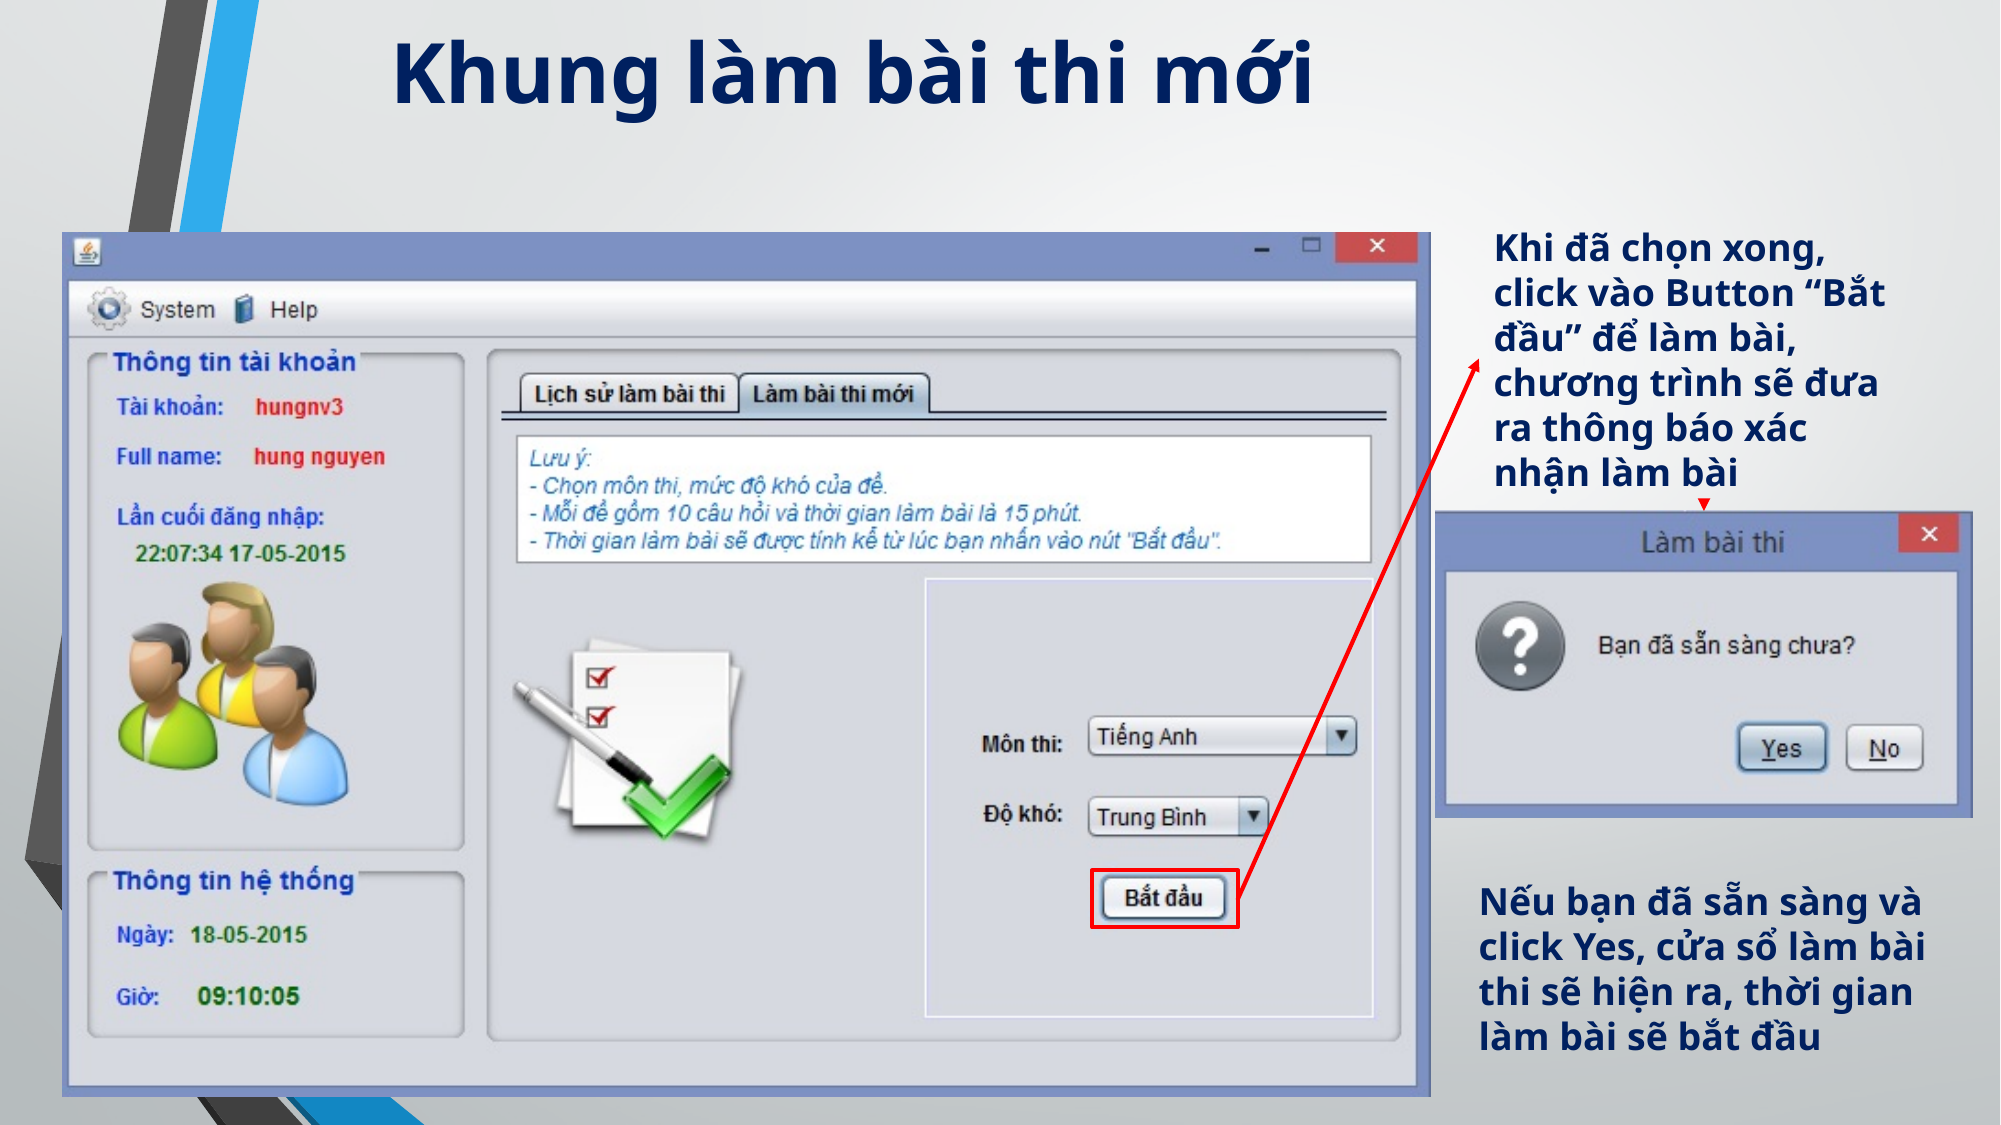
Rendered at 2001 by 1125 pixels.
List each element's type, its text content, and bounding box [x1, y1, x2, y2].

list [62, 232, 1431, 1097]
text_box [1237, 337, 1480, 900]
title Khung làm bài thi mới [31, 0, 1676, 142]
picture [1435, 510, 1973, 819]
text_box Khi đã chọn xong, click vào Button “Bắt đầu” để làm bài, chương trình sẽ đưa ra thông báo xác nhận làm bài [1478, 216, 1930, 501]
text_box Nếu bạn đã sẵn sàng và click Yes, cửa sổ làm bài thi sẽ hiện ra, thời gian làm bài sẽ bắt đầu [1464, 870, 1973, 1065]
